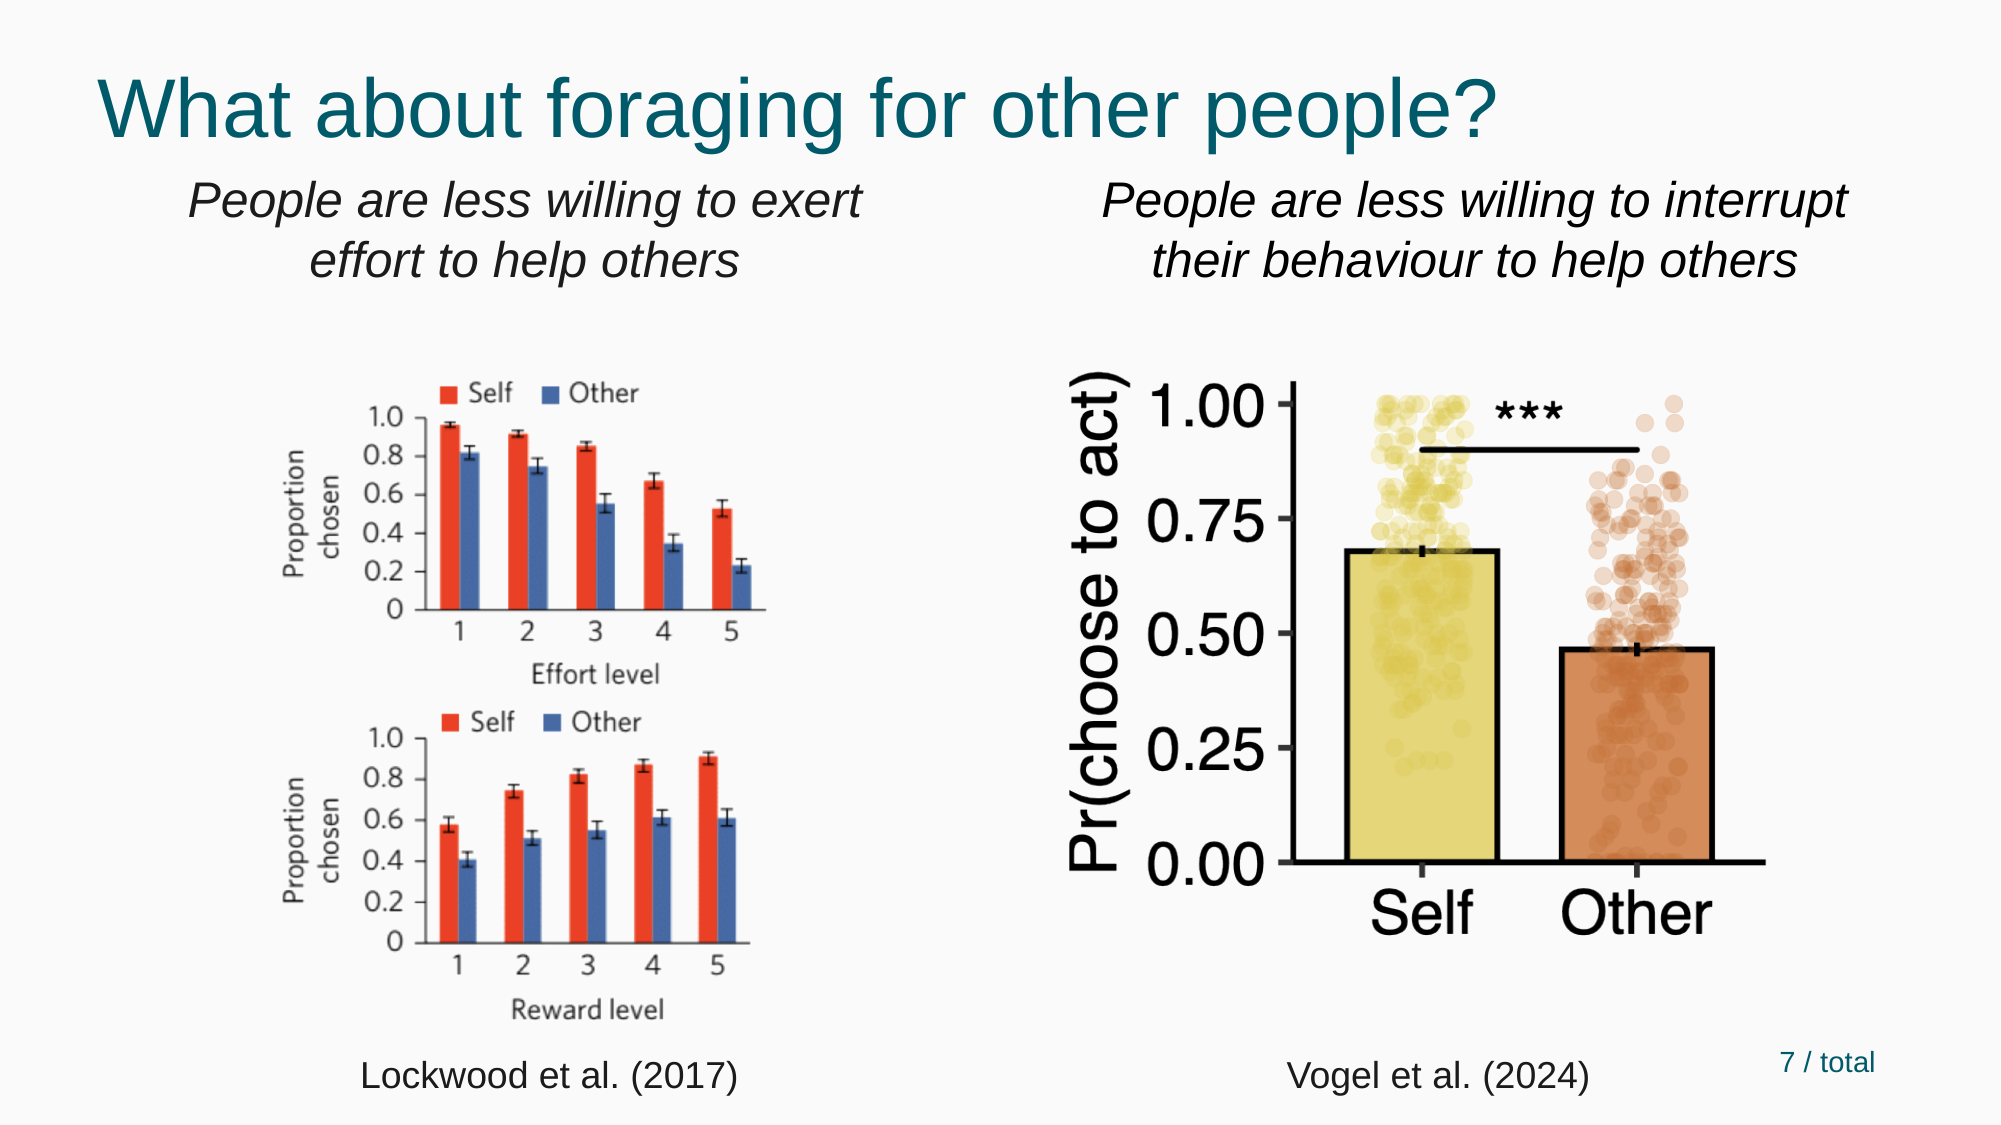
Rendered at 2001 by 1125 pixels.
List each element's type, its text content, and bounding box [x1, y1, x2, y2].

text_box Vogel et al. (2024) [1271, 1043, 1606, 1104]
text_box Lockwood et al. (2017) [345, 1047, 754, 1104]
title What about foraging for other people? [82, 71, 1710, 151]
picture [1069, 317, 1809, 958]
text_box People are less willing to interrupt their behaviour to help others [1063, 160, 1887, 295]
text_box People are less willing to exert effort to help others [113, 160, 937, 295]
picture [274, 366, 788, 1047]
